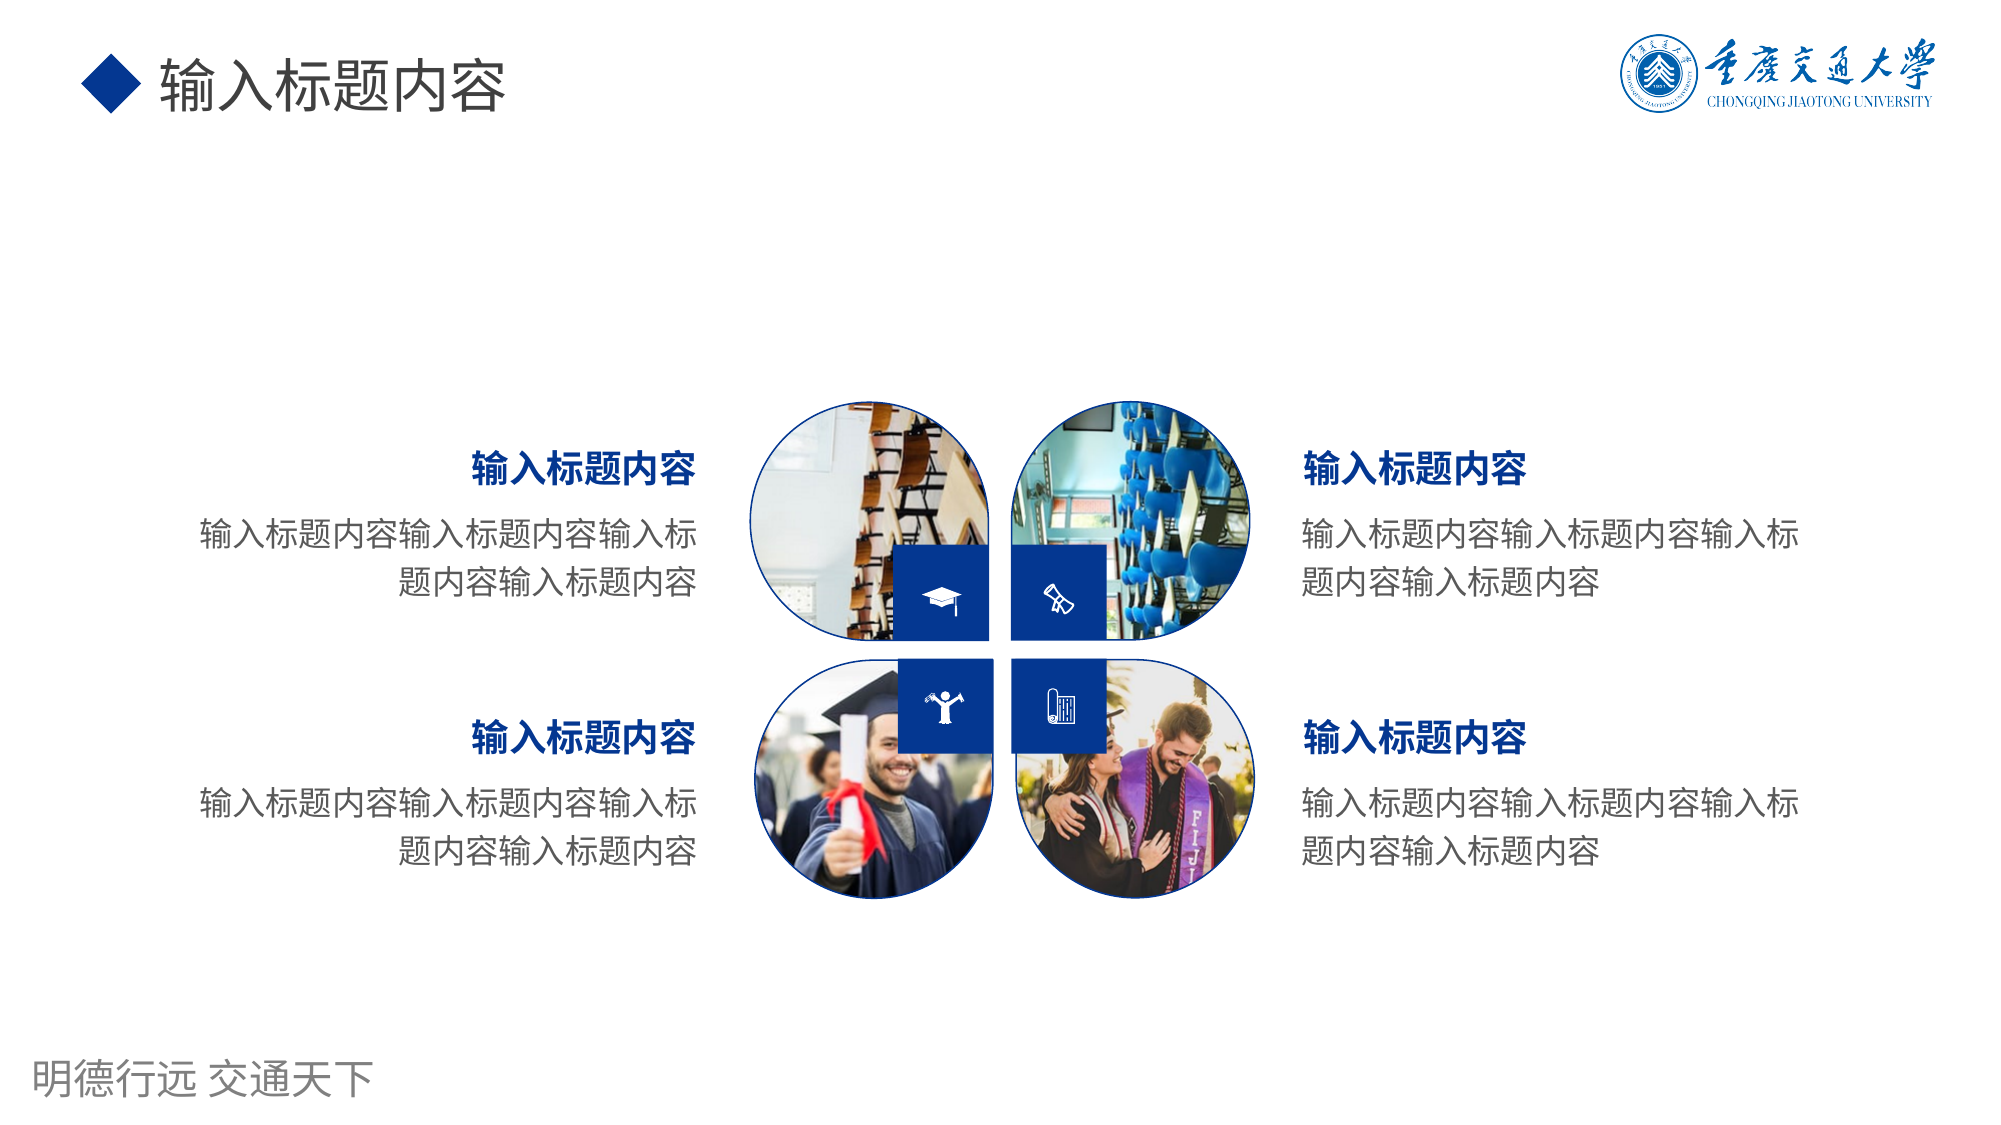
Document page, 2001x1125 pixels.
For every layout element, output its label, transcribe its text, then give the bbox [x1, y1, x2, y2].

picture [1620, 34, 1935, 113]
text_box [1043, 583, 1075, 615]
text_box 输入标题内容 [1288, 437, 1544, 497]
text_box [1010, 657, 1108, 755]
text_box [892, 544, 989, 641]
text_box [1010, 544, 1108, 641]
text_box [749, 401, 990, 642]
text_box [1010, 400, 1251, 641]
text_box 输入标题内容输入标题内容输入标题内容输入标题内容 [178, 766, 713, 878]
text_box [921, 587, 962, 617]
text_box [753, 659, 994, 900]
text_box [1047, 688, 1075, 724]
text_box 输入标题内容输入标题内容输入标题内容输入标题内容 [1286, 497, 1822, 609]
text_box 输入标题内容 [456, 437, 712, 497]
text_box 输入标题内容 [456, 706, 712, 766]
text_box 输入标题内容 [1288, 706, 1544, 766]
text_box [1015, 658, 1256, 899]
text_box [924, 691, 965, 724]
text_box 输入标题内容输入标题内容输入标题内容输入标题内容 [178, 497, 713, 609]
text_box 输入标题内容输入标题内容输入标题内容输入标题内容 [1286, 766, 1822, 878]
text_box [80, 42, 525, 128]
text_box [897, 657, 994, 755]
